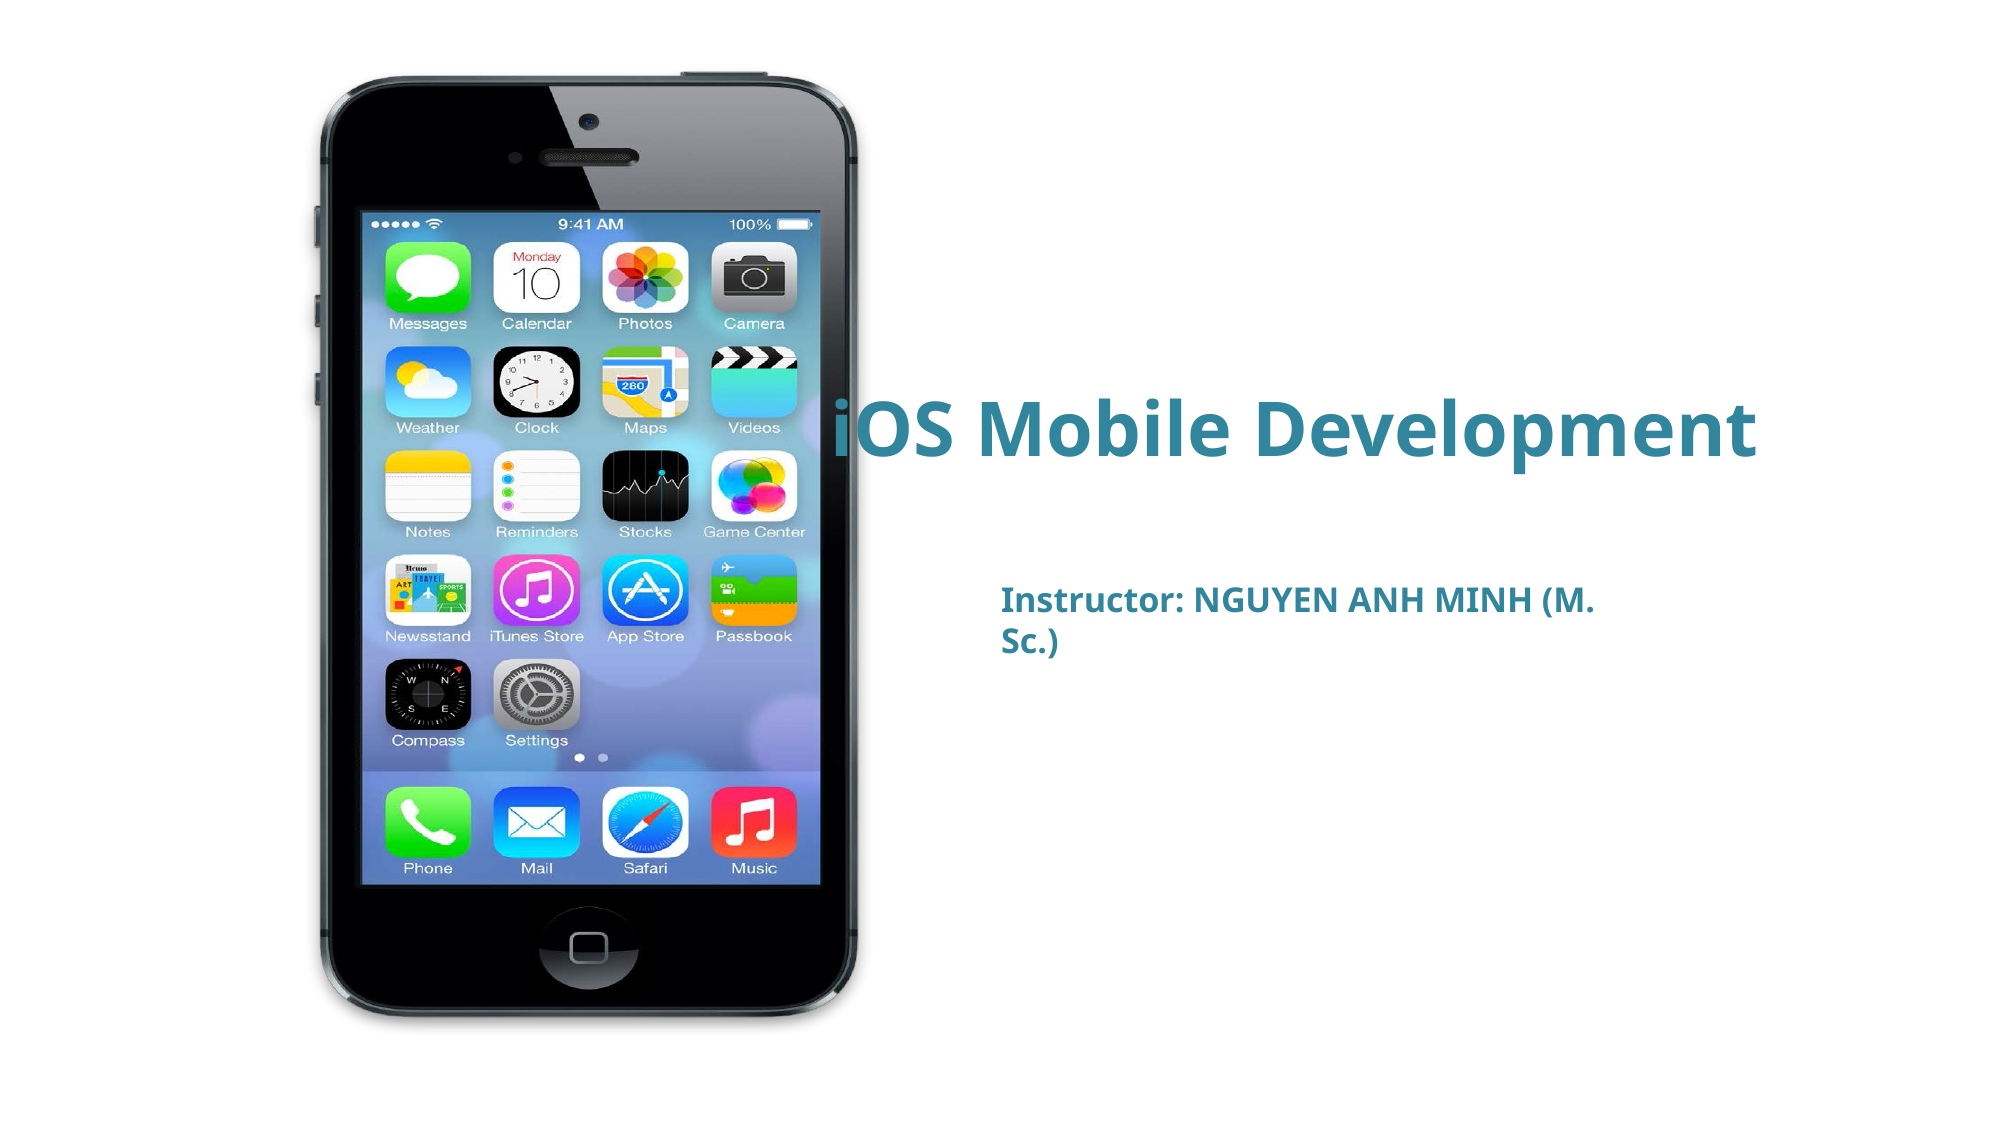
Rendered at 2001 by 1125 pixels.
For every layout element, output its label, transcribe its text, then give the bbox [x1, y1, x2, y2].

text_box Instructor: NGUYEN ANH MINH (M. Sc.) [986, 571, 1624, 668]
text_box [360, 210, 821, 885]
text_box [293, 61, 884, 1047]
text_box iOS Mobile Development [816, 374, 1793, 479]
